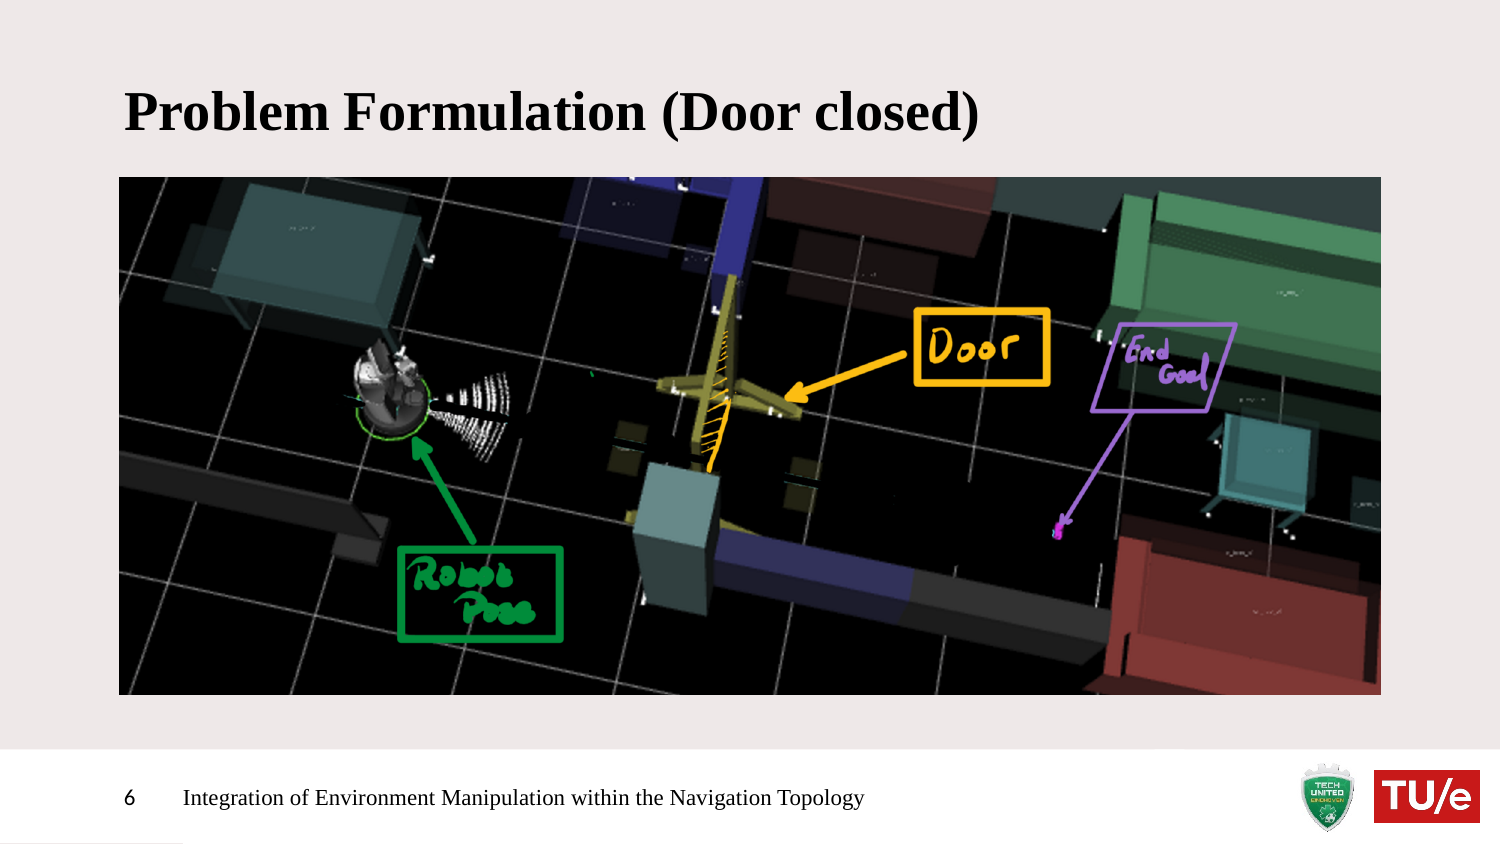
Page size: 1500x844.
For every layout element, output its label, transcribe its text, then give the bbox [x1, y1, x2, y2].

picture [119, 177, 1381, 695]
picture [1280, 750, 1480, 844]
slide_number 6 [0, 749, 183, 844]
footer Integration of Environment Manipulation within the Navigation Topology [183, 749, 1185, 844]
title Problem Formulation (Door closed) [124, 85, 1364, 174]
